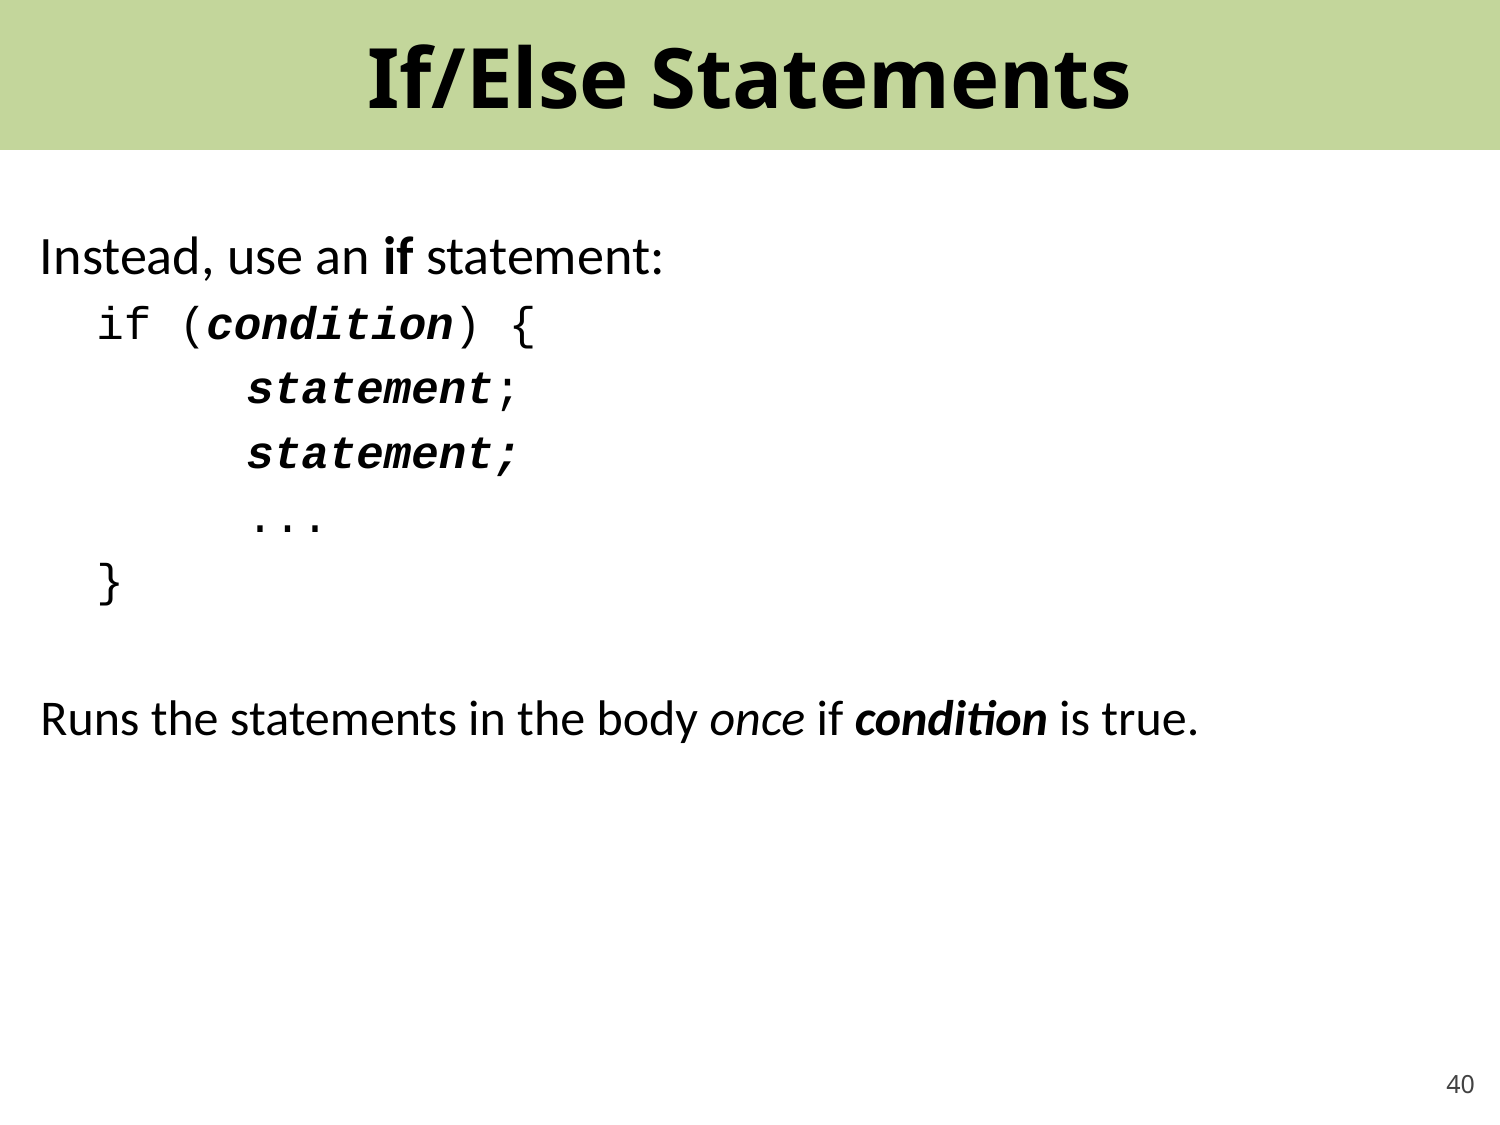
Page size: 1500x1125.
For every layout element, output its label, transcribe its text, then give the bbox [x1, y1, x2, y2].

list Instead, use an if statement: if (condition) { statement; statement; ... } Runs the statements in the body once if condition is true. [24, 212, 1475, 1063]
title If/Else Statements [75, 0, 1425, 150]
